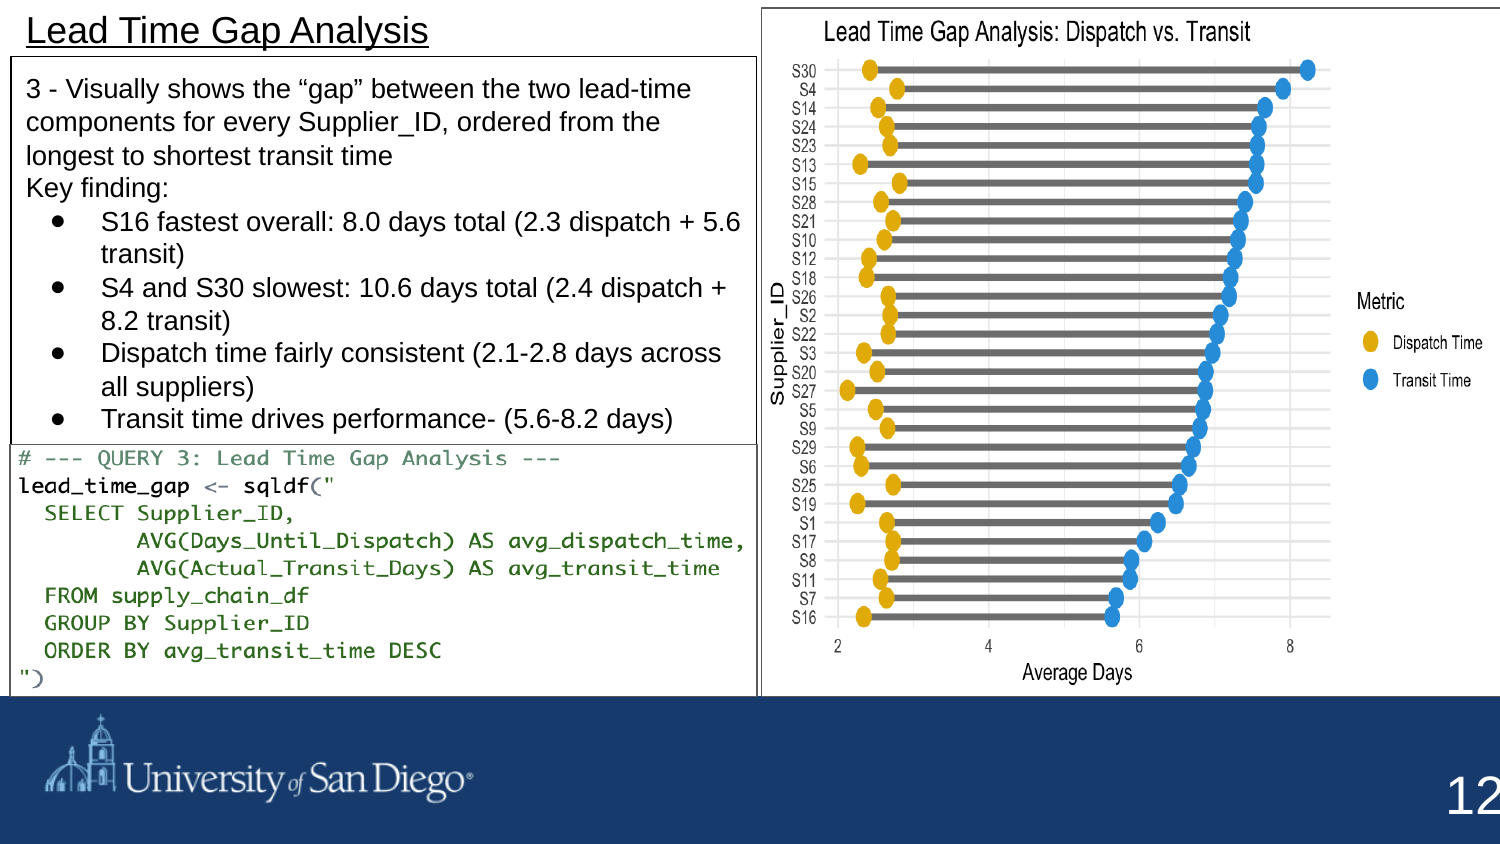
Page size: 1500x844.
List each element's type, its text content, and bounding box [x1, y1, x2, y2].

text_box Lead Time Gap Analysis [10, 0, 777, 85]
text_box 12 [1430, 745, 1500, 833]
title 3 - Visually shows the “gap” between the two lead-time components for every Supplier_ID, ordered from the longest to shortest transit time Key finding: S16 fastest overall: 8.0 days total (2.3 dispatch + 5.6 transit) S4 and S30 slowest: 10.6 days total (2.4 dispatch + 8.2 transit) Dispatch time fairly consistent (2.1-2.8 days across all suppliers) Transit time drives performance- (5.6-8.2 days) [10, 85, 756, 444]
picture [0, 8, 1500, 844]
